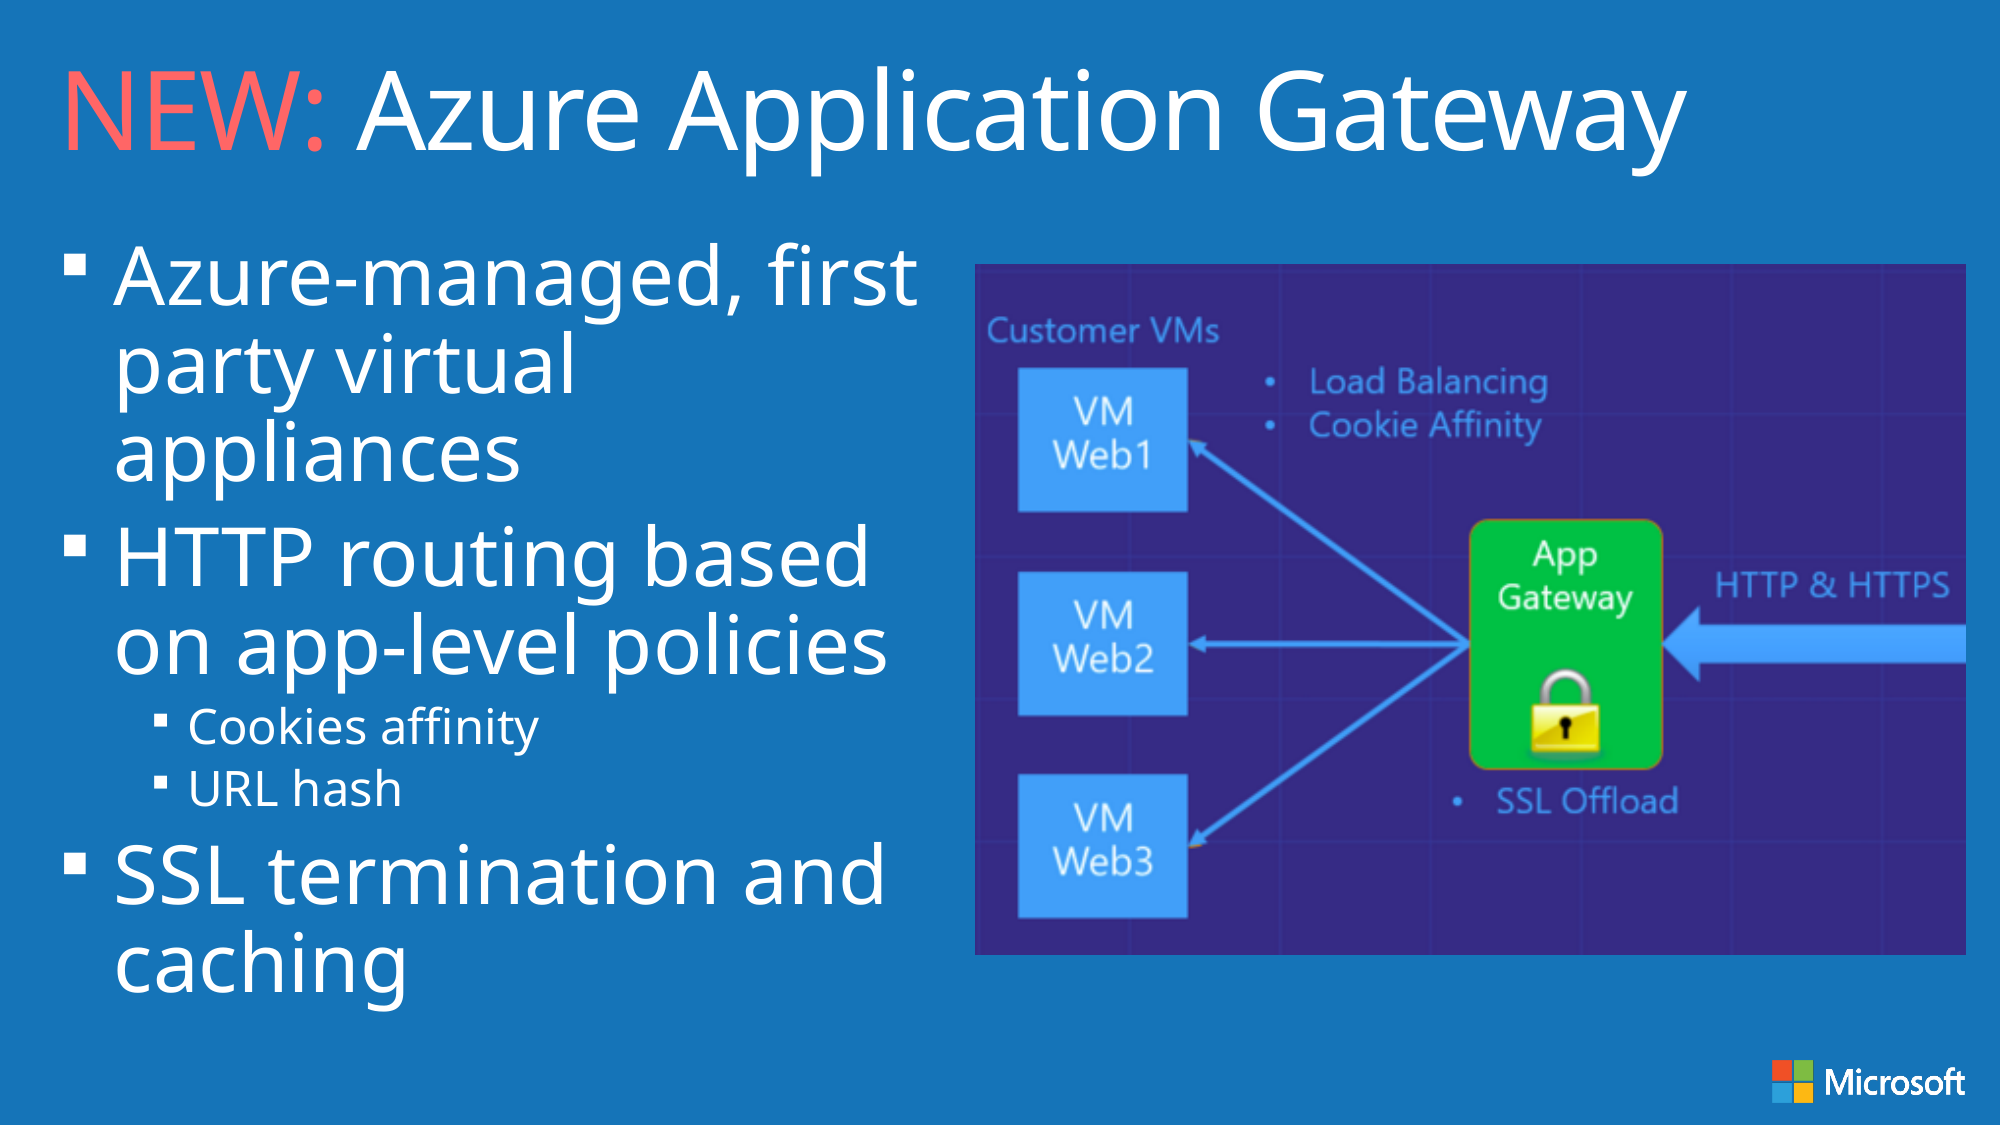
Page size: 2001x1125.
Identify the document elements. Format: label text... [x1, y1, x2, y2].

title NEW: Azure Application Gateway [44, 47, 1956, 196]
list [975, 264, 1966, 955]
picture [1772, 1060, 1965, 1103]
list Azure-managed, first party virtual appliances HTTP routing based on app-level policies Cookies affinity URL hash SSL termination and caching [43, 227, 964, 1043]
